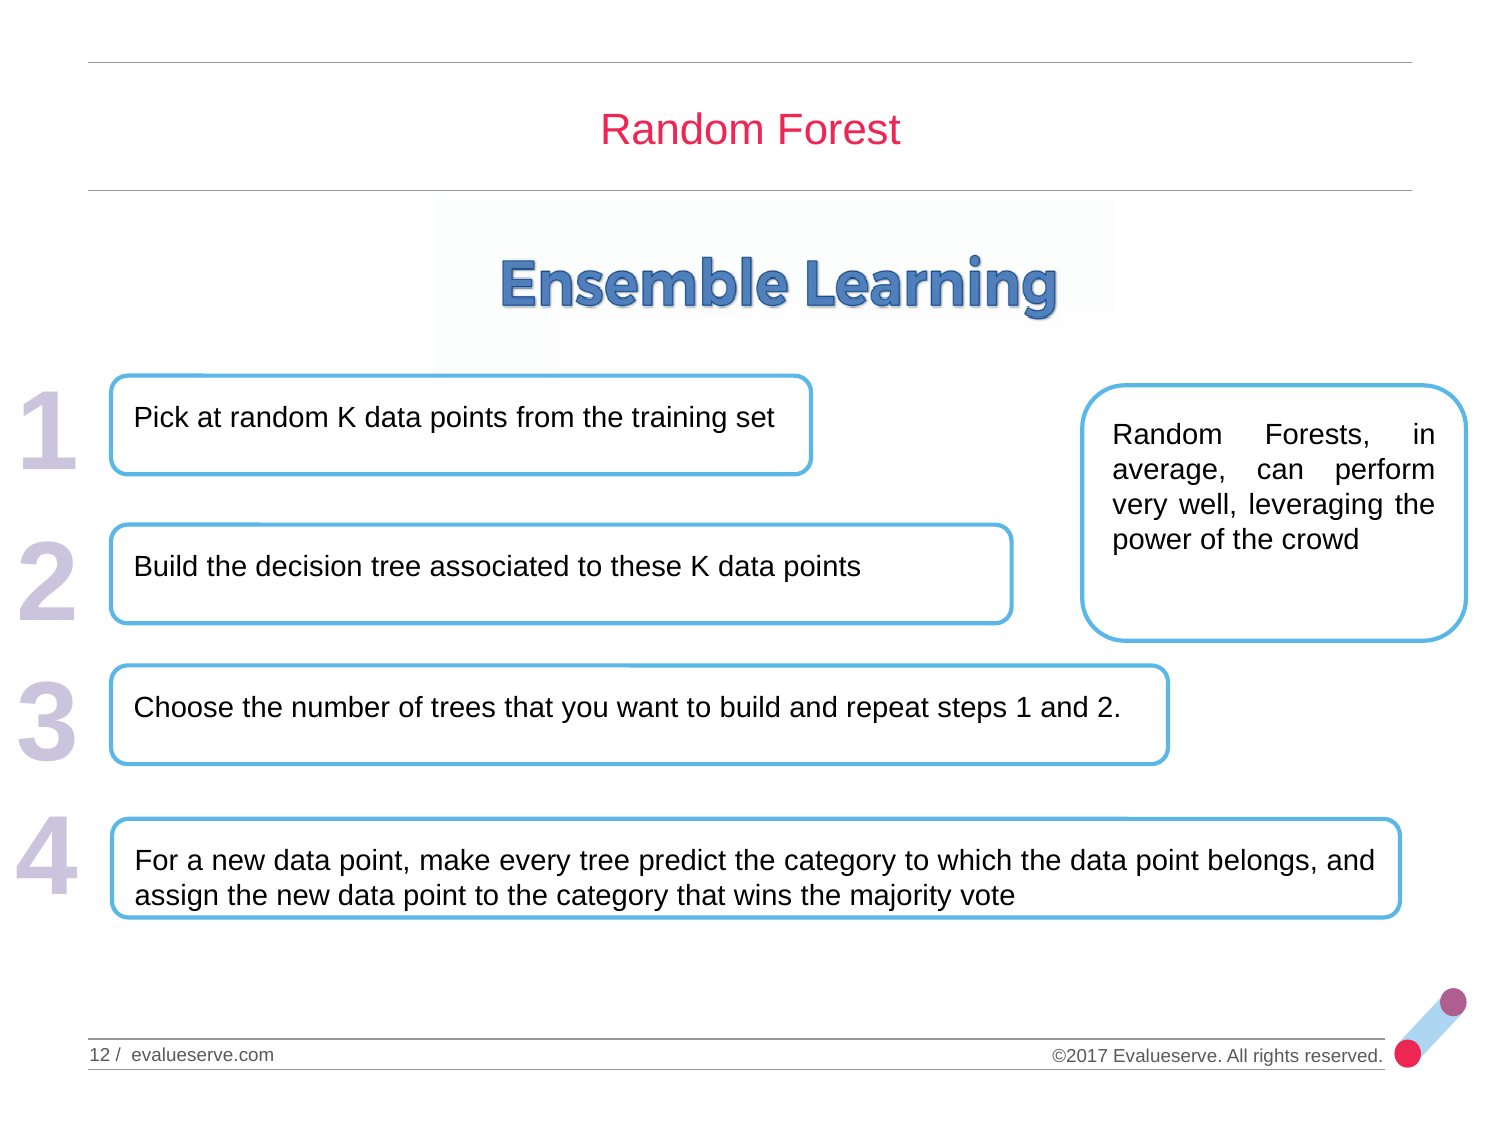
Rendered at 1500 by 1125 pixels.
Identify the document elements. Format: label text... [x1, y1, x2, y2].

slide_number 12 / evalueserve.com [89, 1039, 311, 1069]
text_box For a new data point, make every tree predict the category to which the data point belongs, and assign the new data point to the category that wins the majority vote [109, 816, 1403, 920]
footer ©2017 Evalueserve. All rights reserved. [908, 1041, 1384, 1069]
picture [436, 201, 1115, 376]
text_box 3 [0, 640, 94, 791]
title Random Forest [88, 93, 1413, 211]
text_box Choose the number of trees that you want to build and repeat steps 1 and 2. [108, 663, 1171, 767]
text_box 4 [0, 774, 93, 925]
text_box 1 [1, 349, 95, 500]
text_box Build the decision tree associated to these K data points [108, 522, 1014, 626]
text_box Random Forests, in average, can perform very well, leveraging the power of the crowd [1080, 383, 1469, 643]
text_box Pick at random K data points from the training set [108, 373, 814, 477]
text_box 2 [0, 499, 94, 640]
